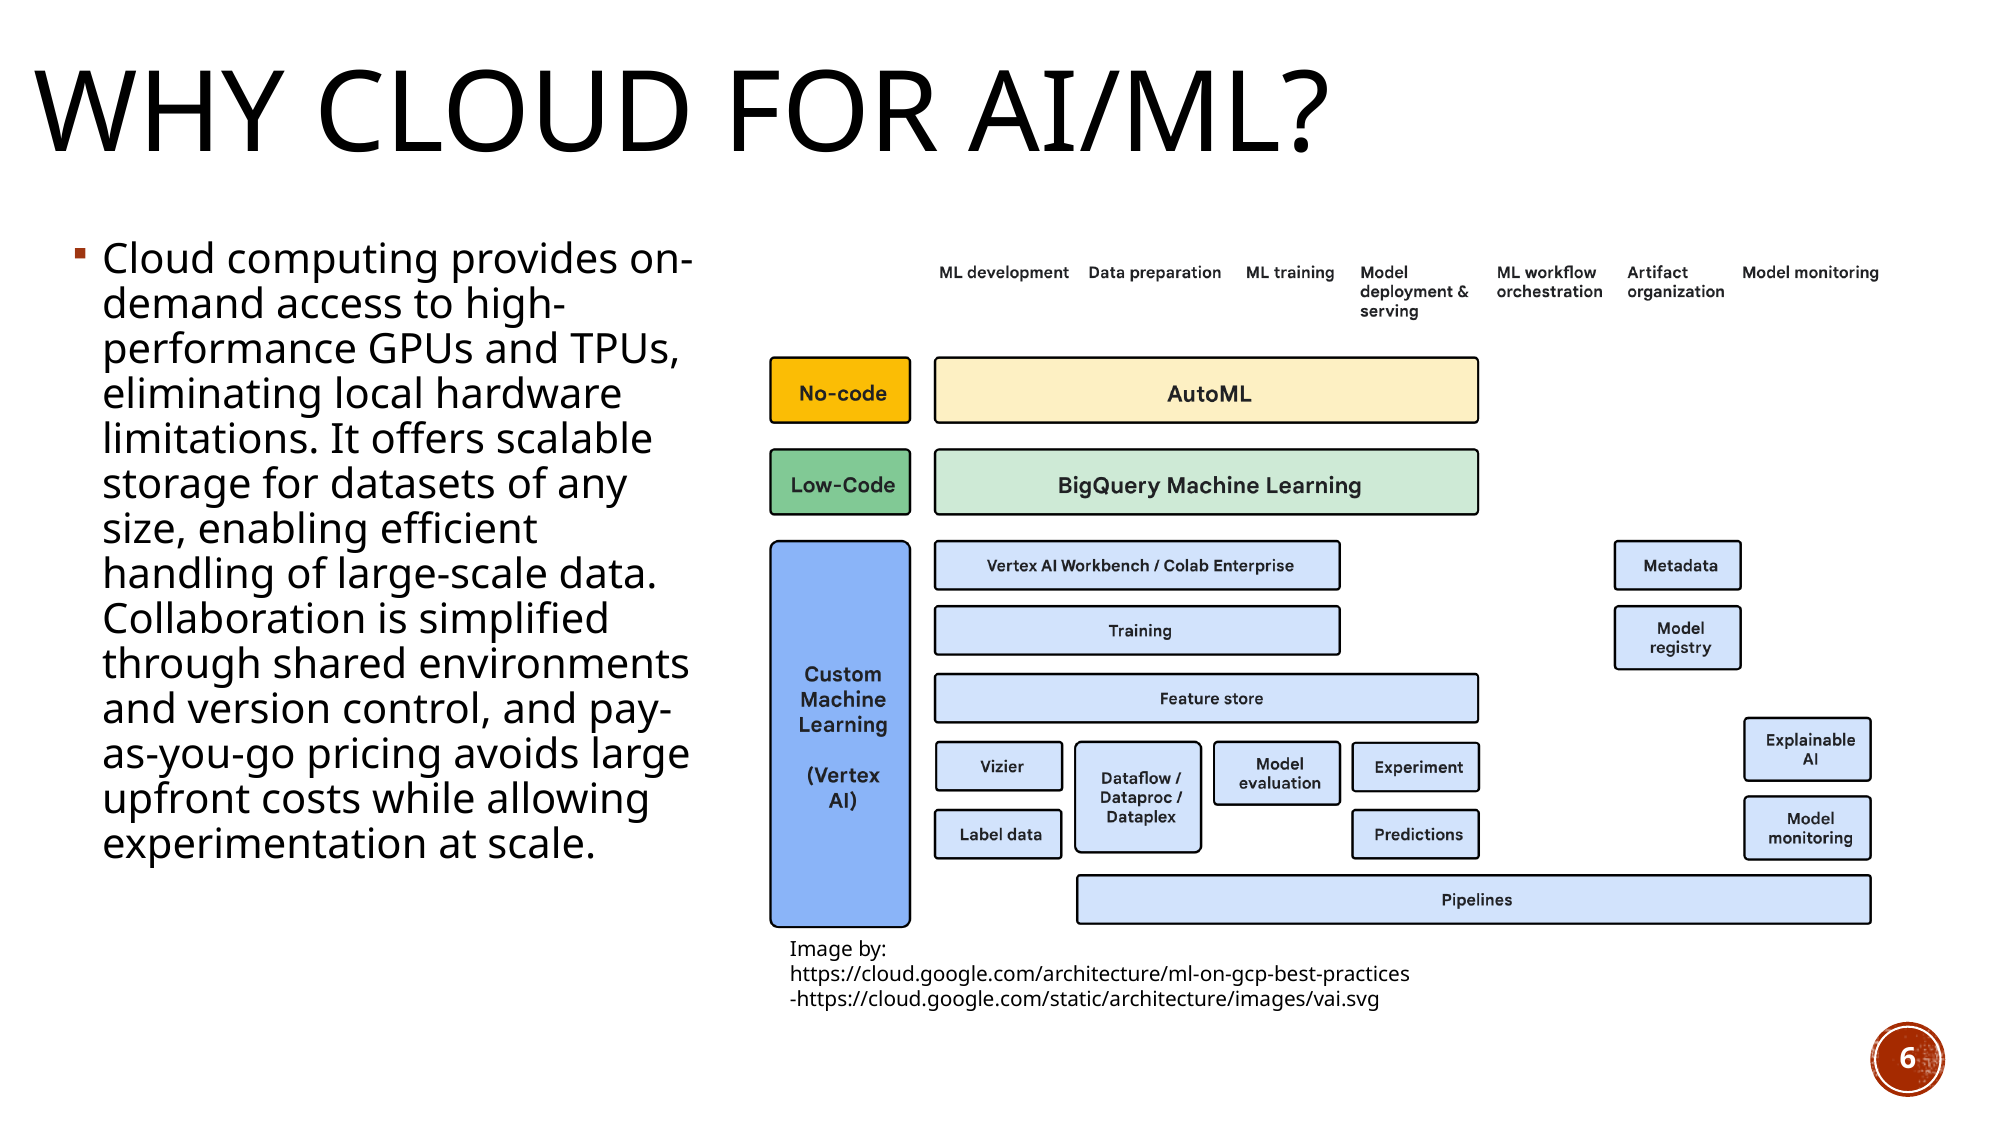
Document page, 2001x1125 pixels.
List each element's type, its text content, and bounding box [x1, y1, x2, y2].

title Why Cloud for AI/ML? [18, 0, 1669, 248]
picture [745, 230, 1900, 952]
slide_number 6 [1855, 1028, 1961, 1089]
list Cloud computing provides on-demand access to high-performance GPUs and TPUs, eliminating local hardware limitations. It offers scalable storage for datasets of any size, enabling efficient handling of large-scale data. Collaboration is simplified through shared environments and version control, and pay-as-you-go pricing avoids large upfront costs while allowing experimentation at scale. [57, 230, 729, 895]
text_box Image by: https://cloud.google.com/architecture/ml-on-gcp-best-practices -https://cloud.google.com/static/architecture/images/vai.svg [775, 952, 1718, 1019]
